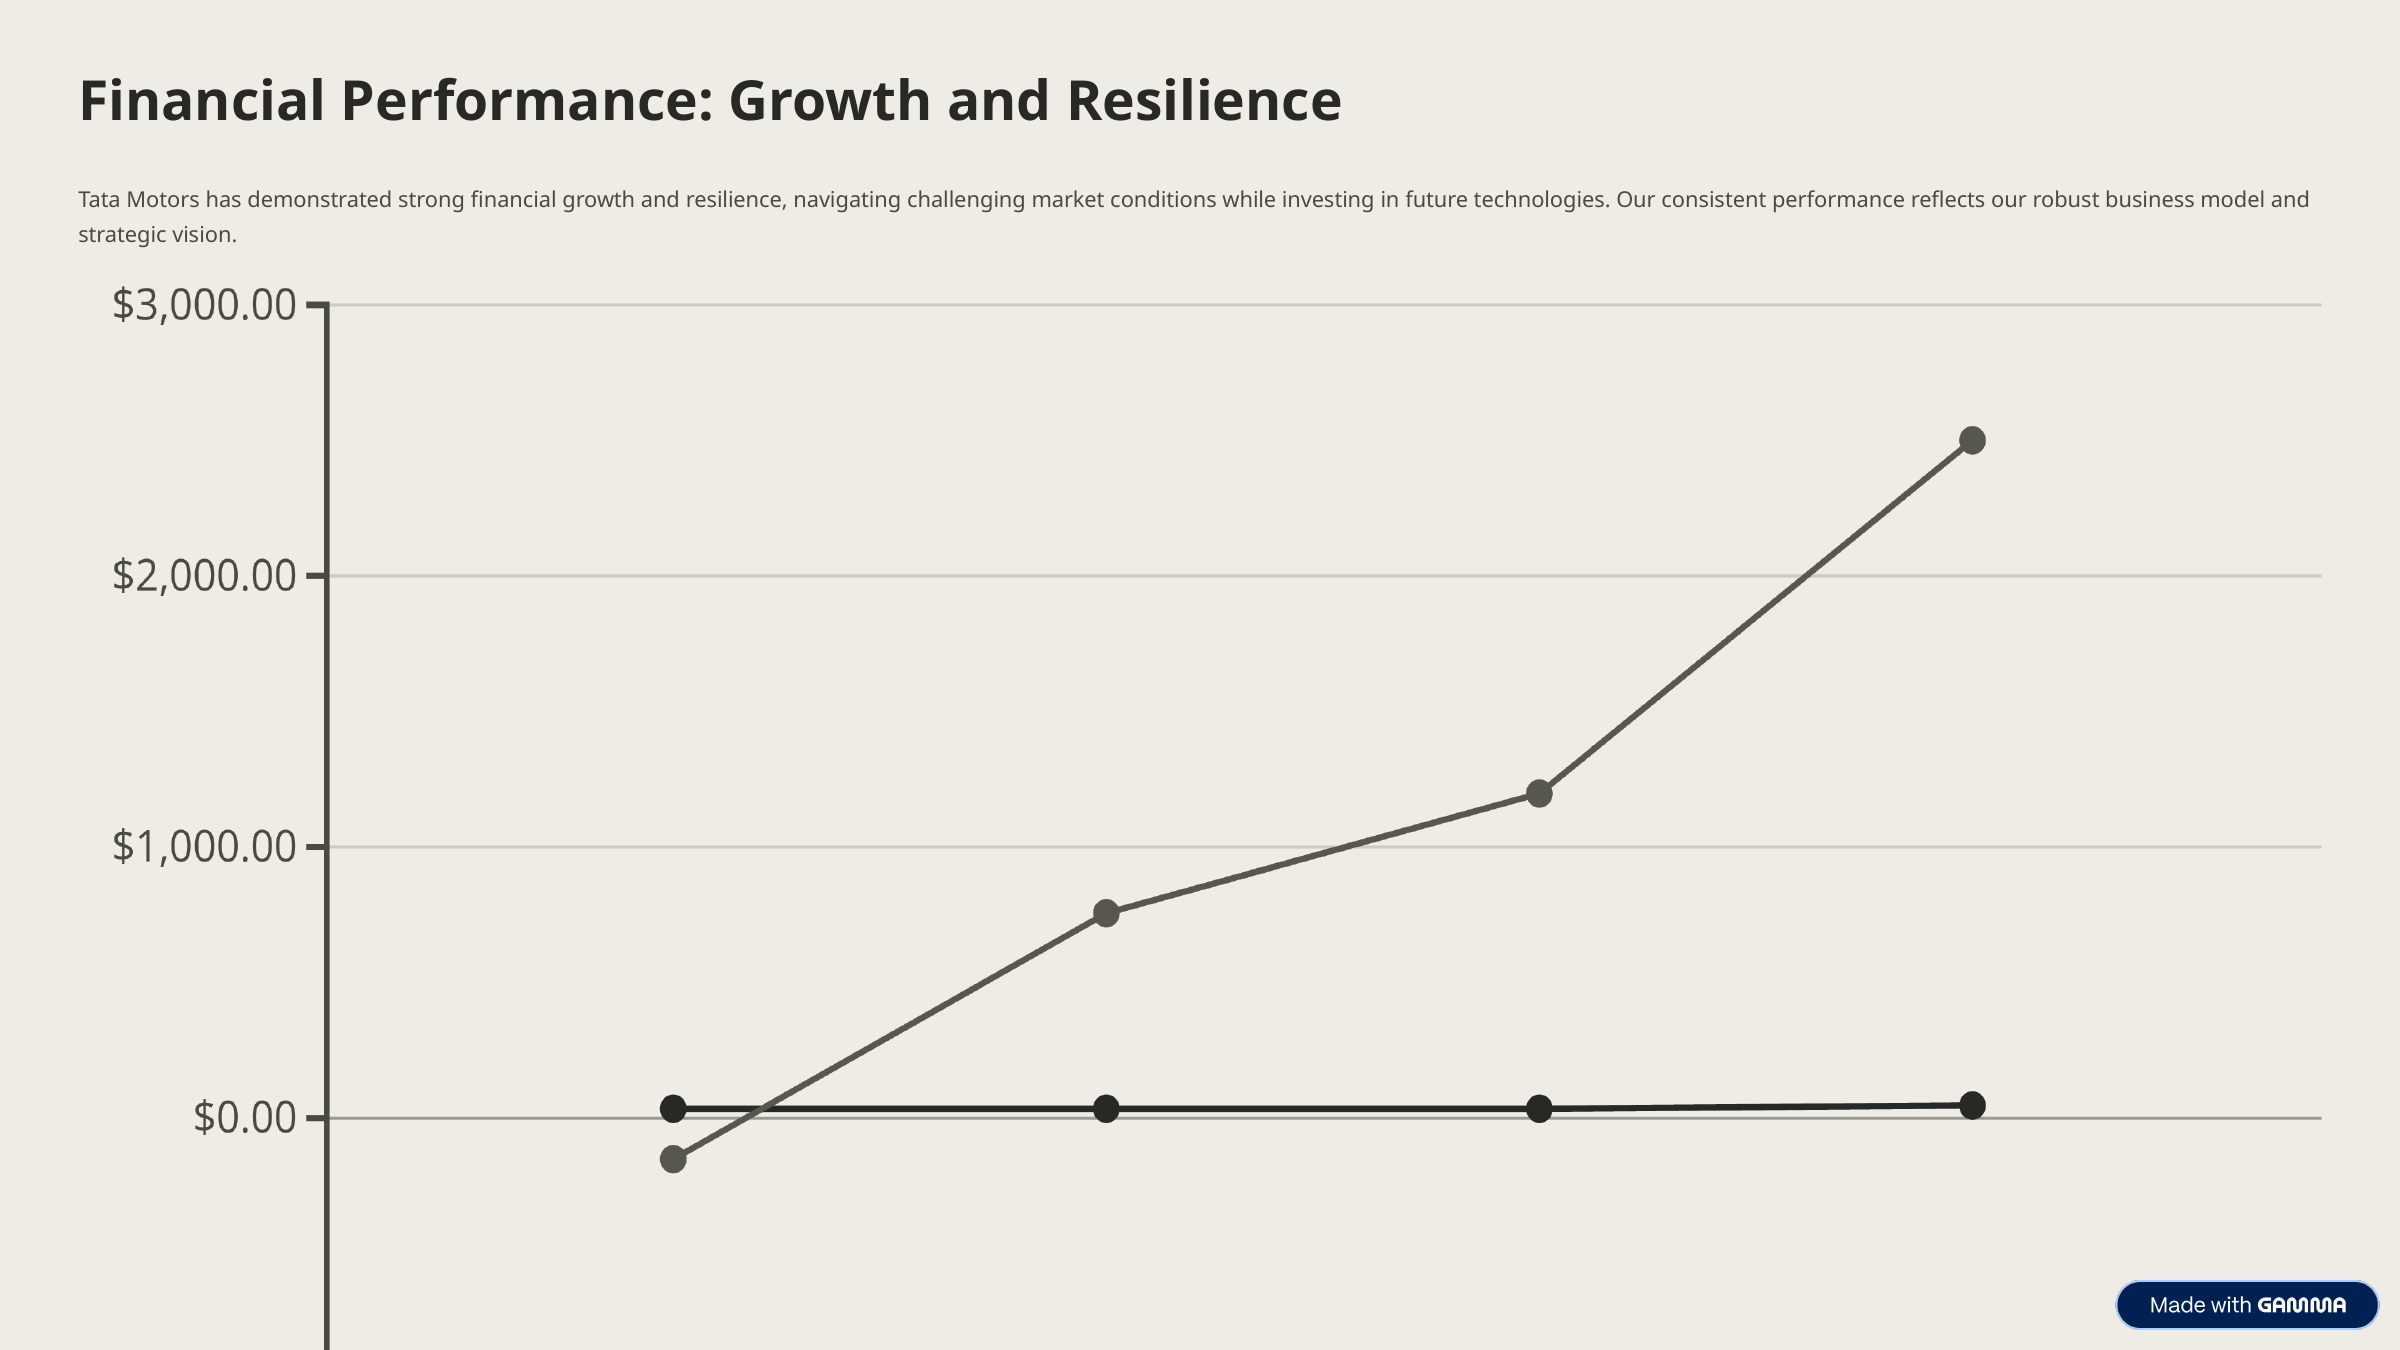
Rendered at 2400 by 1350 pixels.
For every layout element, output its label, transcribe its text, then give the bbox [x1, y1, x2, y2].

picture [78, 273, 2389, 1350]
text_box Financial Performance: Growth and Resilience [78, 61, 1229, 132]
text_box Tata Motors has demonstrated strong financial growth and resilience, navigating challenging market conditions while investing in future technologies. Our consistent performance reflects our robust business model and strategic vision. [78, 176, 2322, 248]
